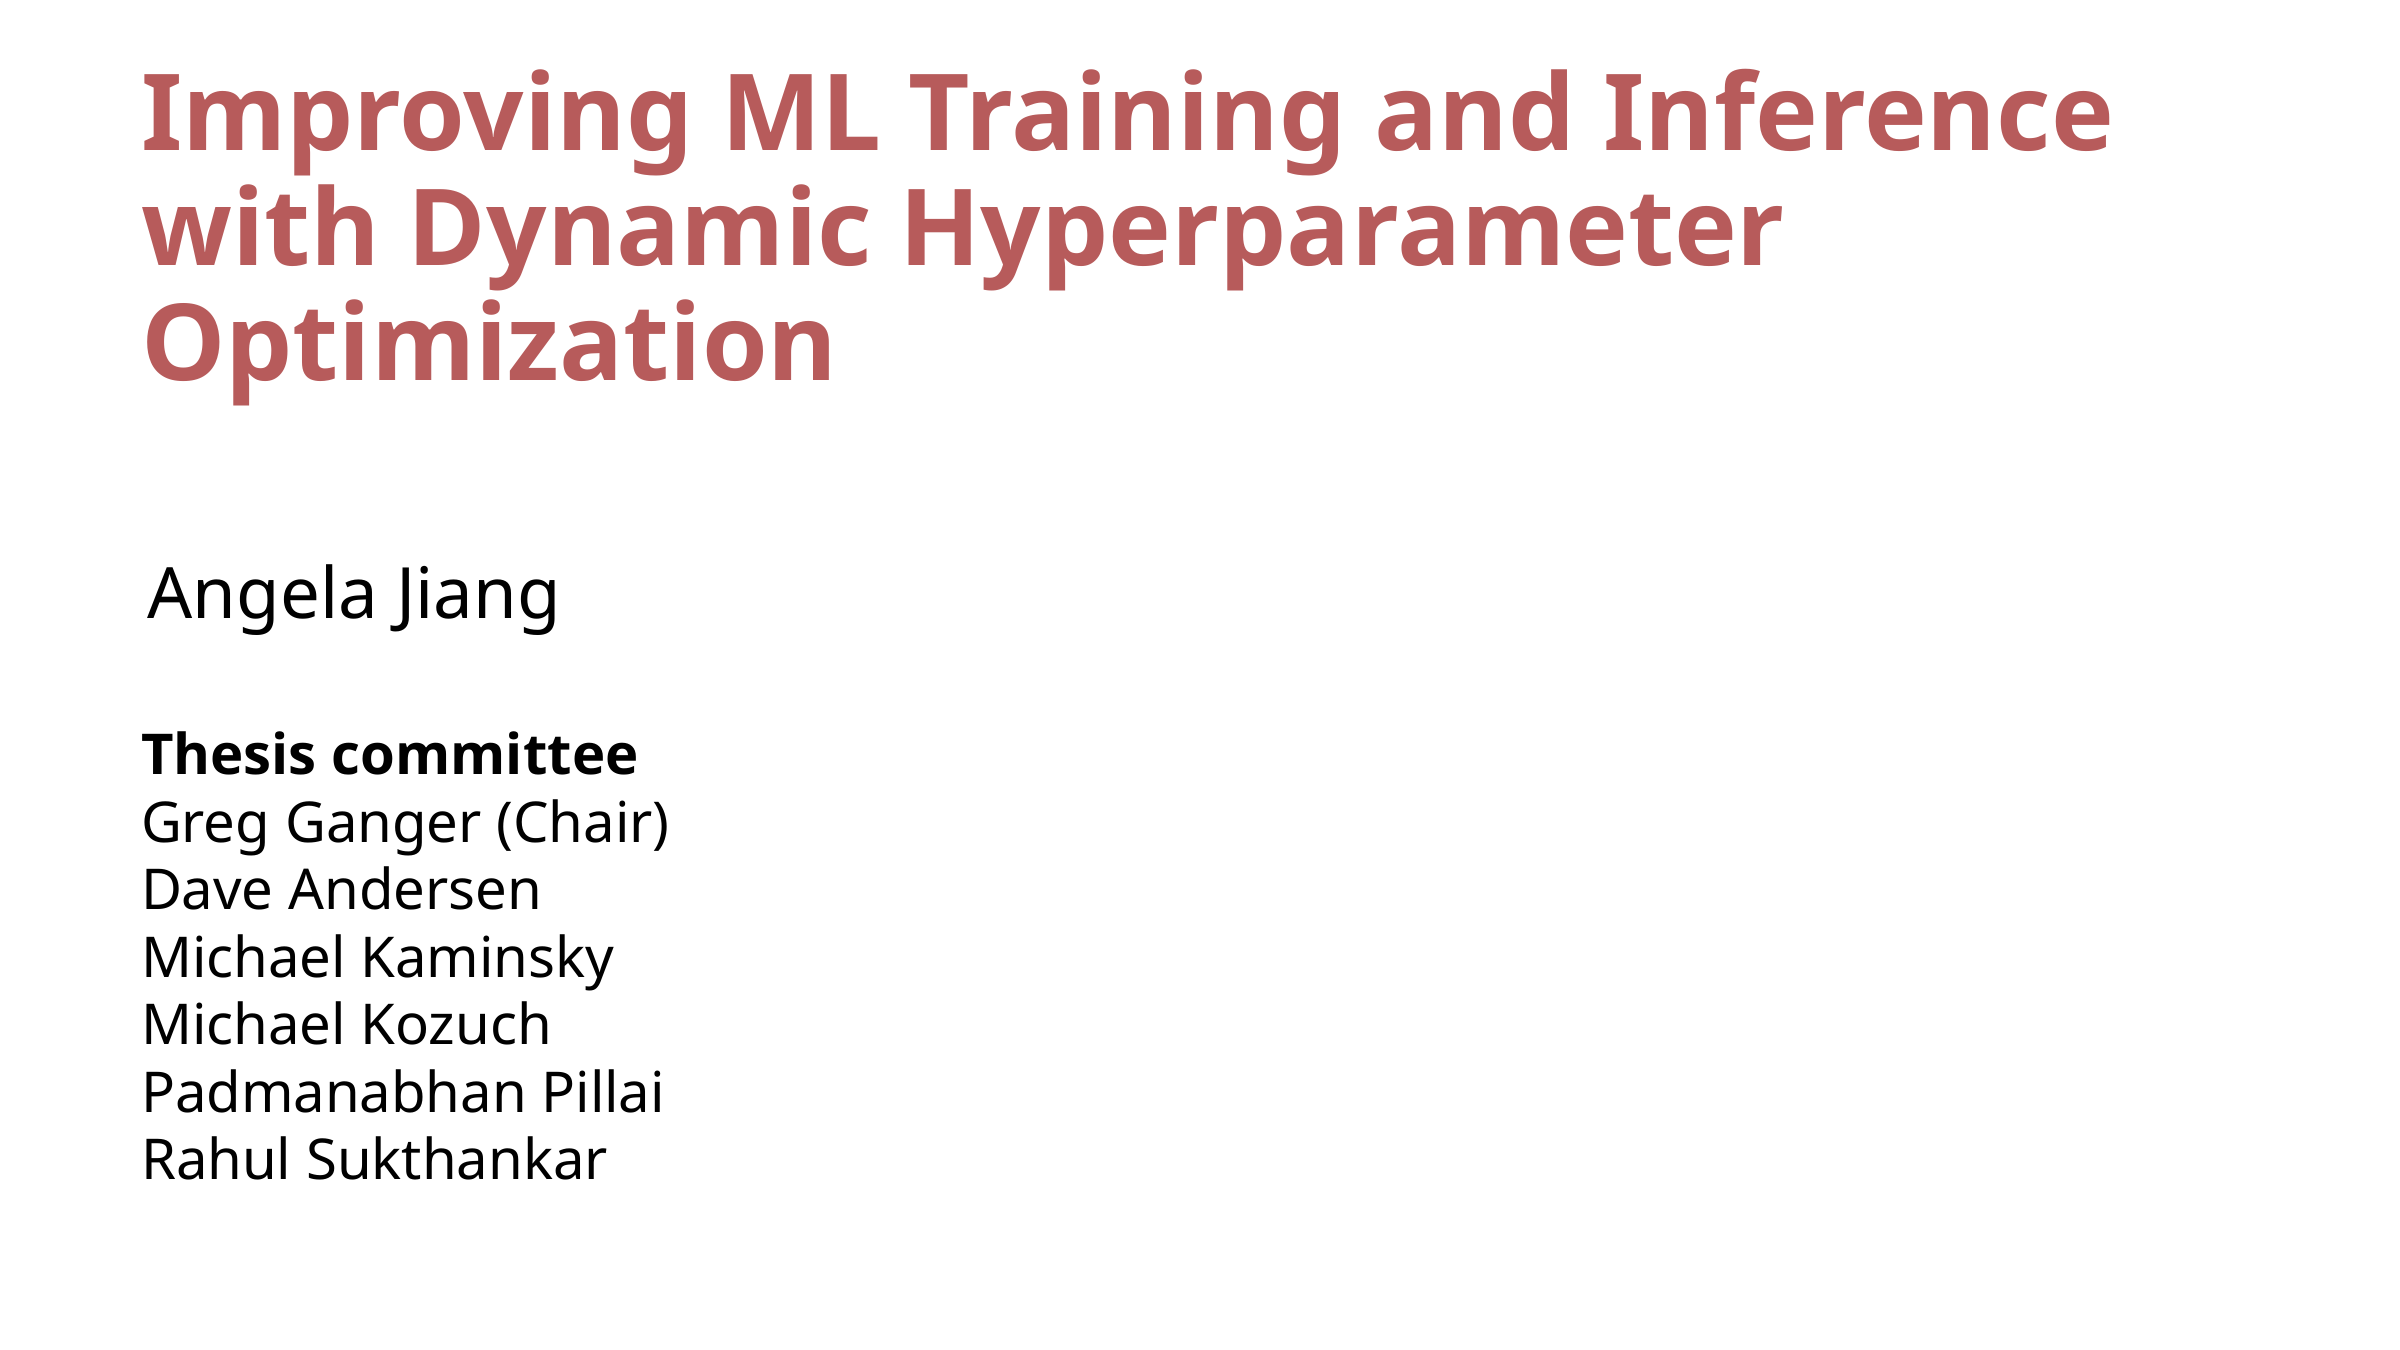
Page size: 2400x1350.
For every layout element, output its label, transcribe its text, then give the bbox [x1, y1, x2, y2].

title Improving ML Training and Inference with Dynamic Hyperparameter Optimization [126, 185, 2286, 411]
text_box Thesis committee Greg Ganger (Chair) Dave Andersen Michael Kaminsky Michael Kozuch Padmanabhan Pillai Rahul Sukthankar [126, 643, 1478, 1267]
text_box Angela Jiang [126, 536, 2192, 643]
